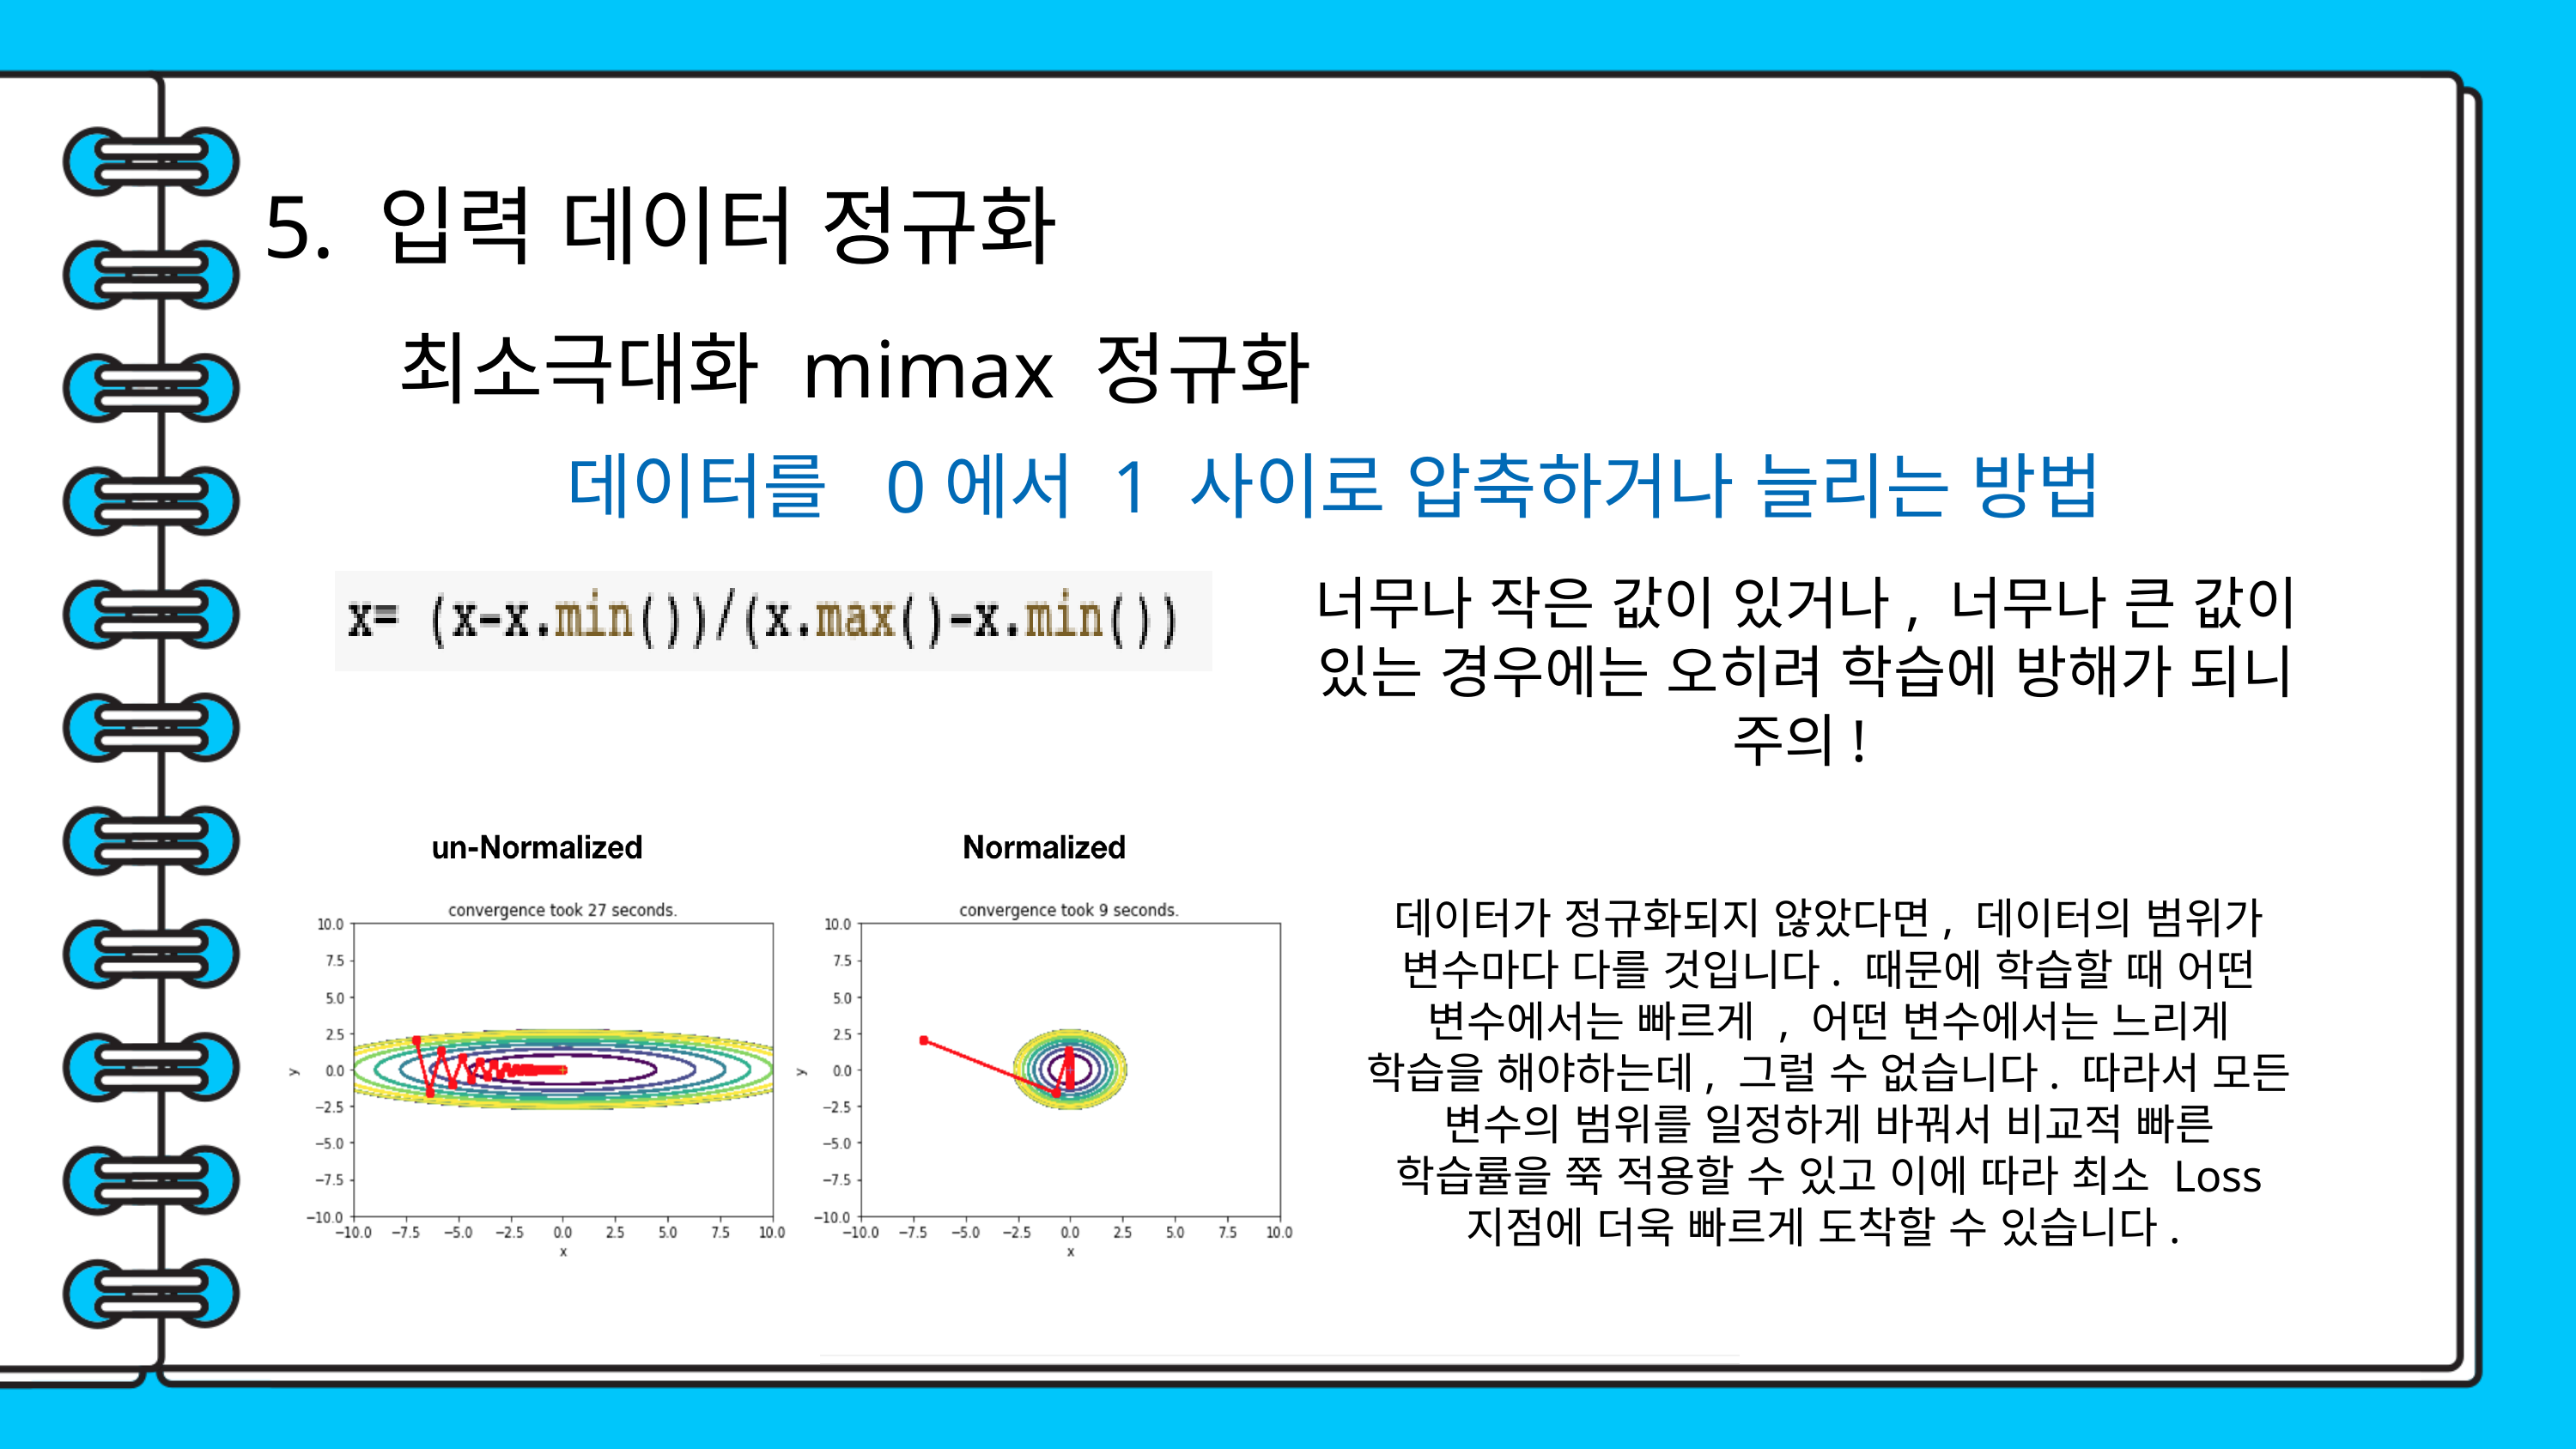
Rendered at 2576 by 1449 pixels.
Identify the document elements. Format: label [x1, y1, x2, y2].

text_box [218, 61, 2491, 1399]
picture [270, 756, 1335, 1298]
text_box [820, 1348, 1740, 1372]
picture [335, 571, 1212, 672]
text_box [0, 61, 218, 1399]
